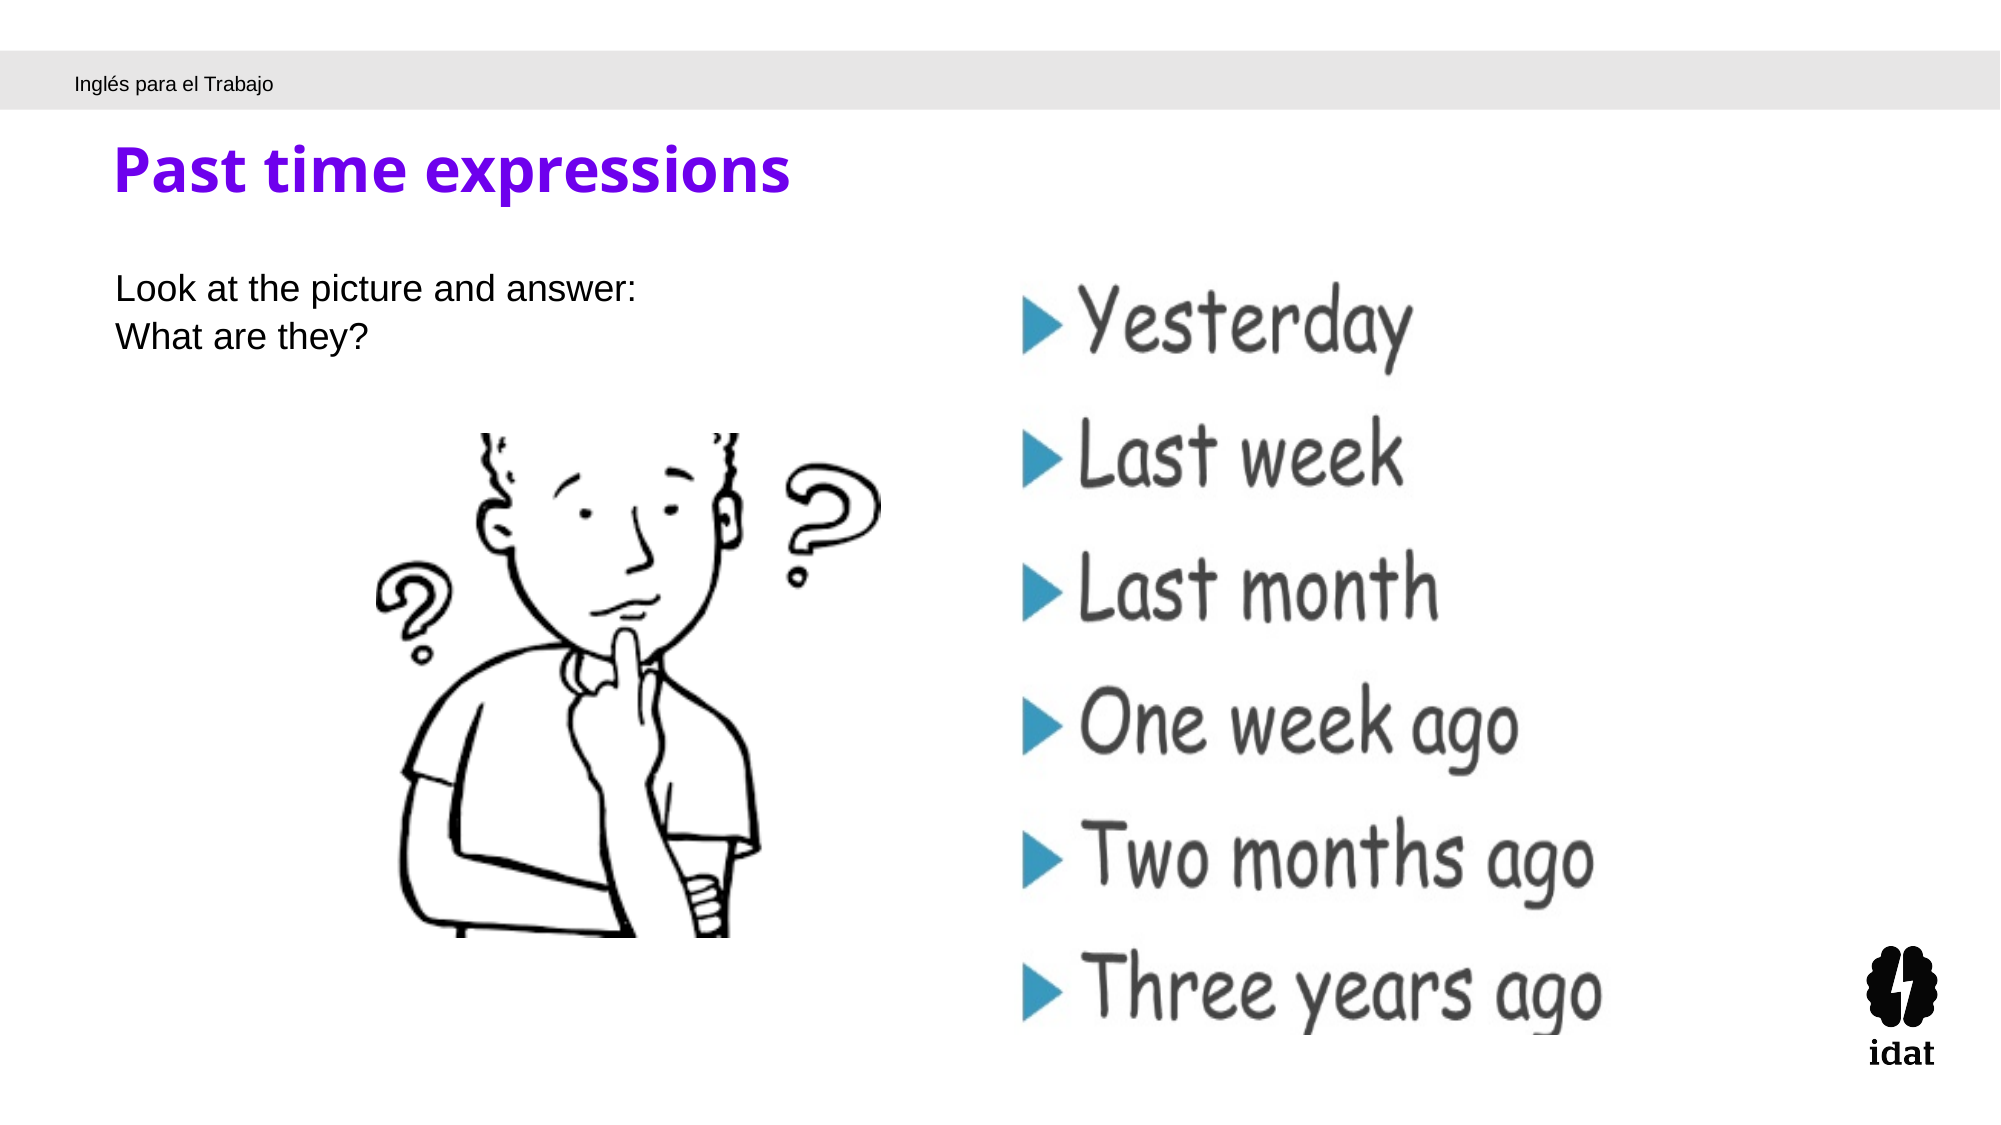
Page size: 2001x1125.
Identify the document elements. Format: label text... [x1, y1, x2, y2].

text_box Look at the picture and answer: What are they? [115, 235, 1699, 399]
picture [1014, 248, 1621, 1035]
list Past time expressions [96, 138, 995, 217]
list Inglés para el Trabajo [74, 58, 690, 106]
picture [1866, 946, 1938, 1065]
picture [376, 433, 881, 938]
